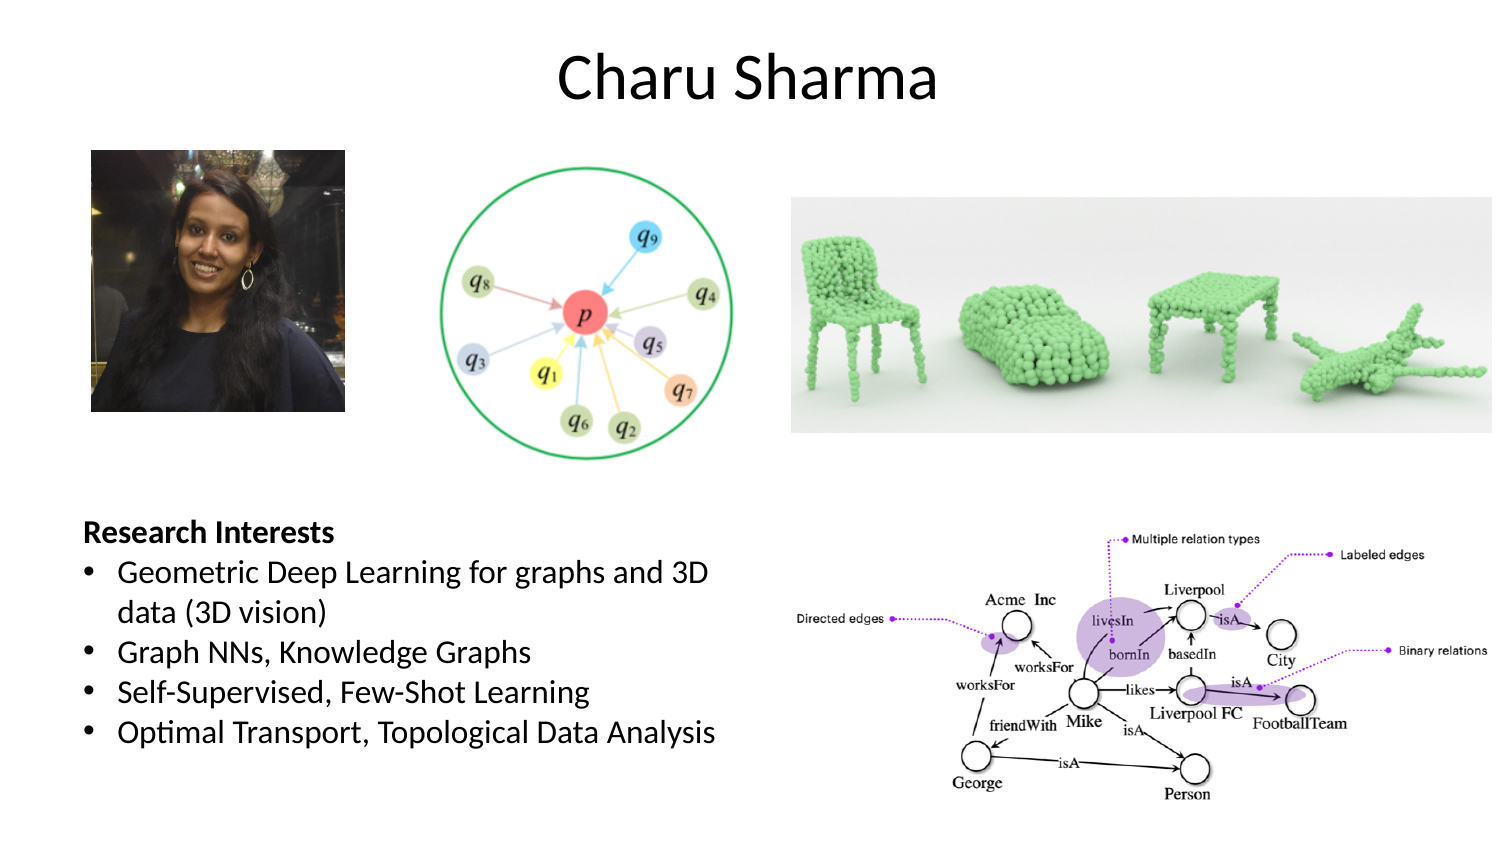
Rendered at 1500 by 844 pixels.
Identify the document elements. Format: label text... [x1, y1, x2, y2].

picture [791, 531, 1492, 805]
text_box Research Interests Geometric Deep Learning for graphs and 3D data (3D vision) Graph NNs, Knowledge Graphs Self-Supervised, Few-Shot Learning Optimal Transport, Topological Data Analysis [77, 505, 778, 756]
picture [791, 197, 1492, 434]
title Charu Sharma [263, 21, 1235, 125]
picture [90, 149, 345, 412]
picture [429, 157, 751, 472]
